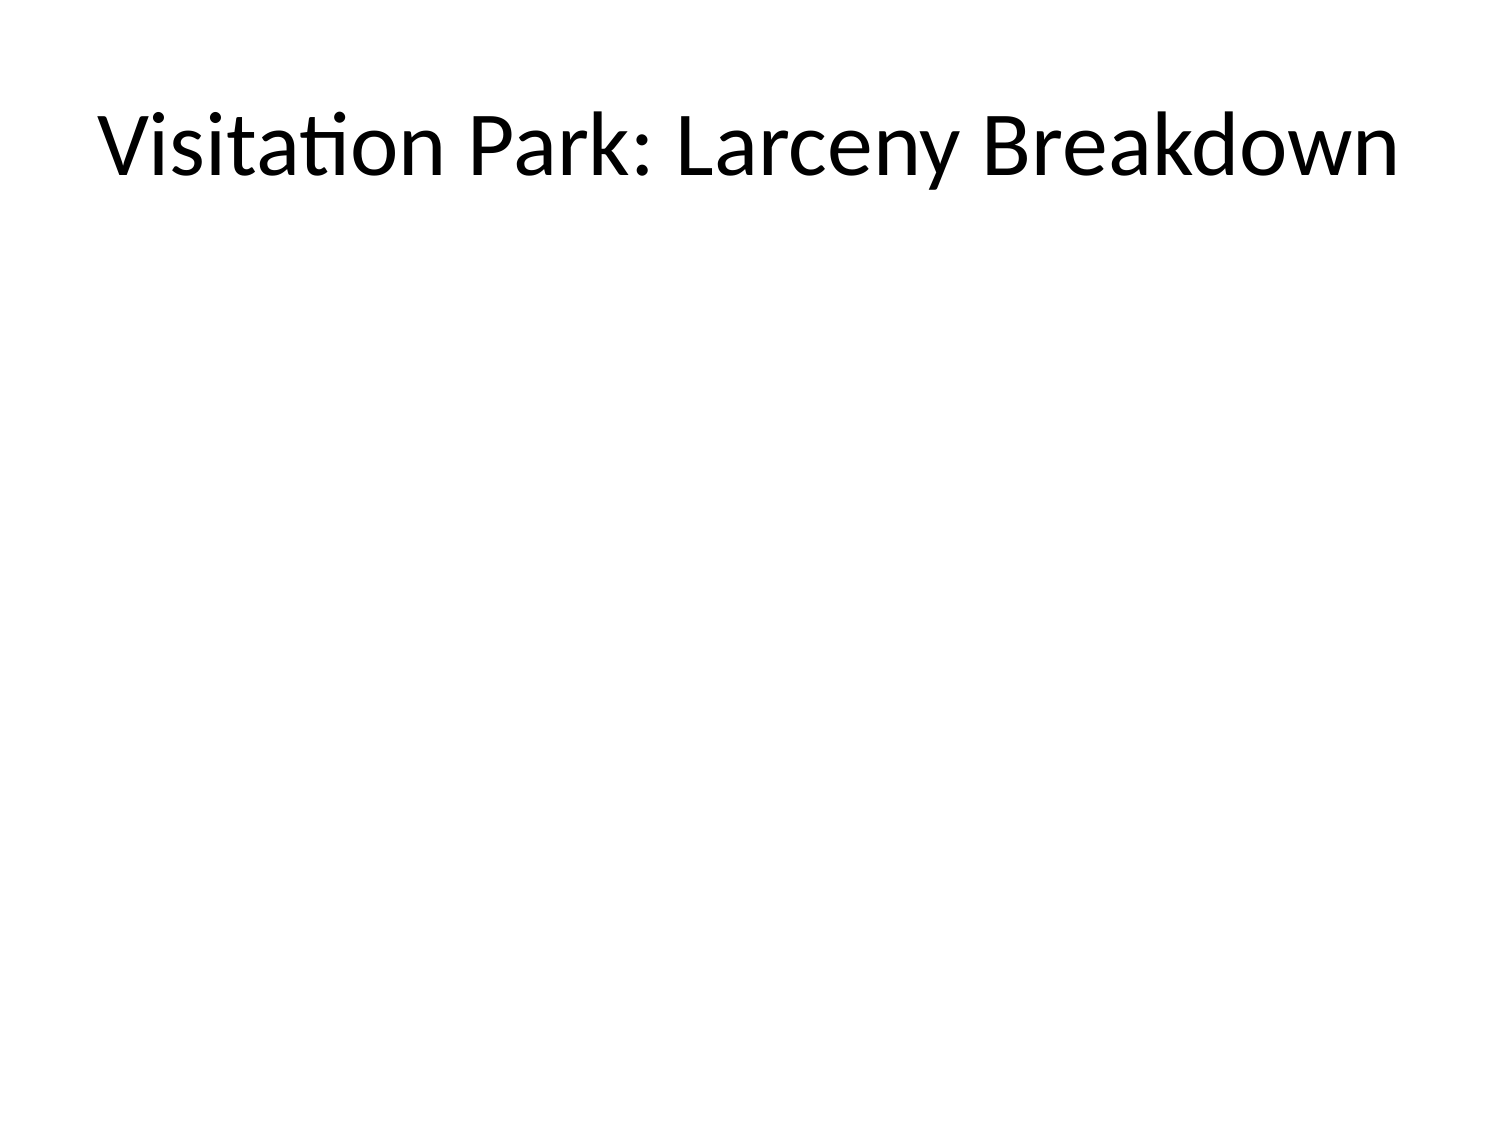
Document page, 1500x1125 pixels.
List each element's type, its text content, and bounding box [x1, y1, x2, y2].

title Visitation Park: Larceny Breakdown [75, 45, 1425, 233]
